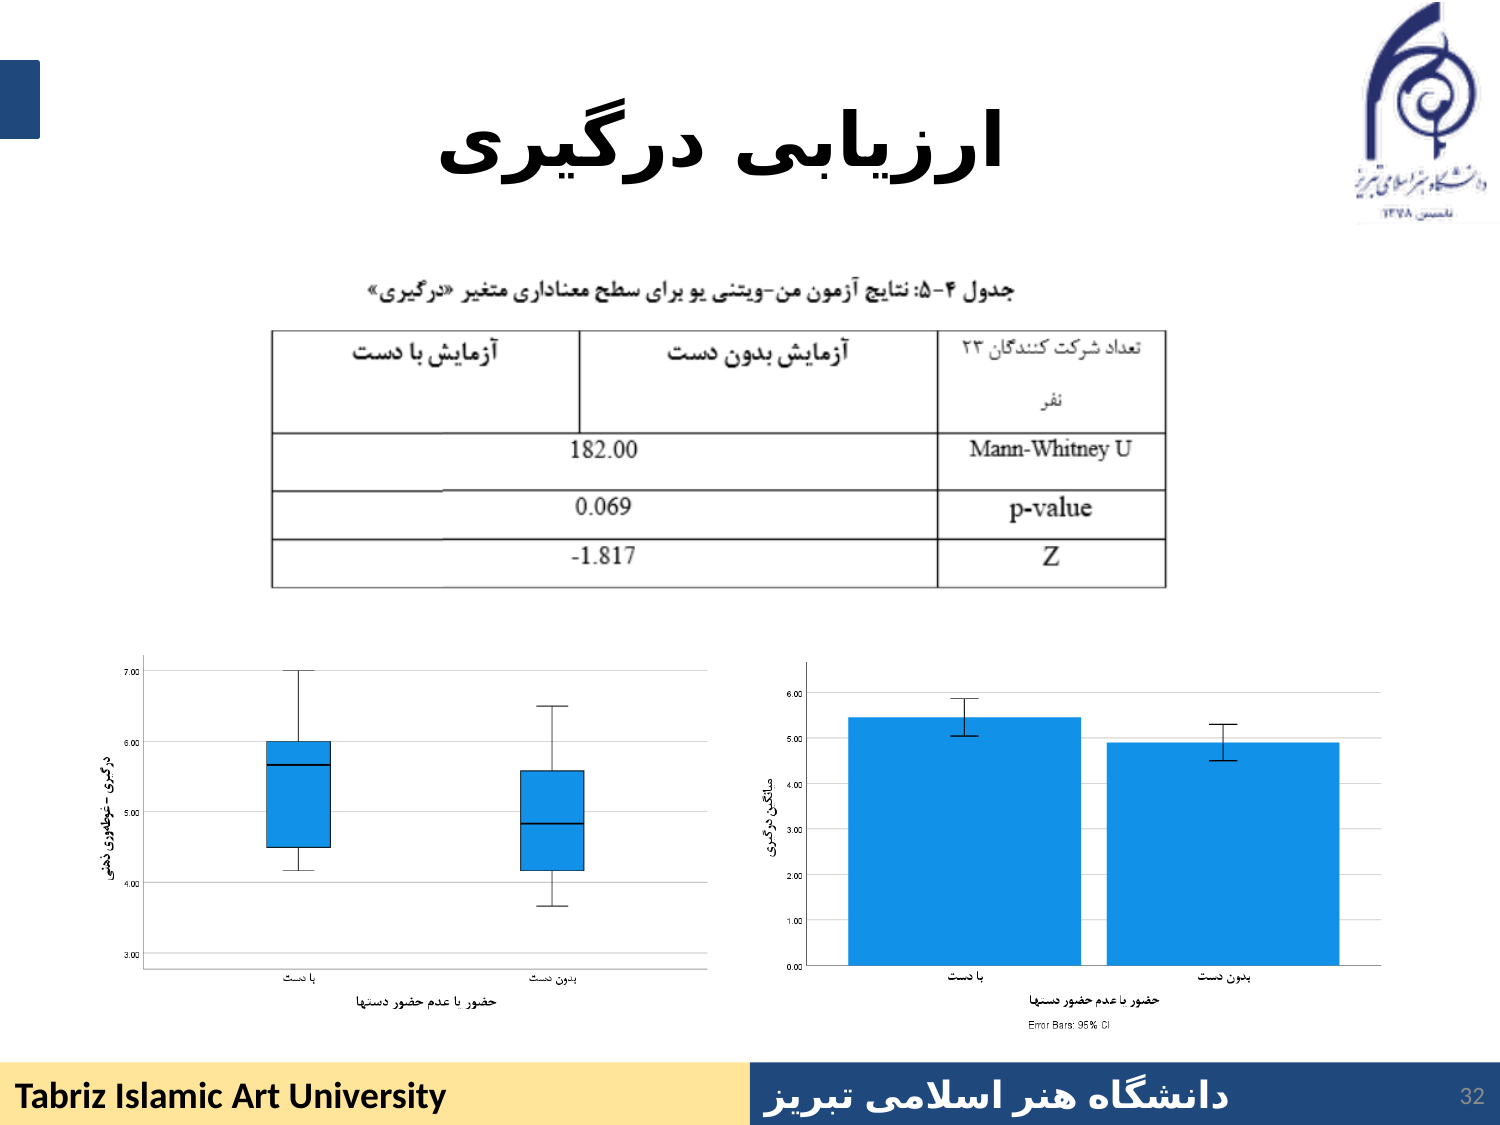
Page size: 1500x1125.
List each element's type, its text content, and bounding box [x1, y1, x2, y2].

picture [1342, 2, 1500, 225]
slide_number 32 [1419, 1065, 1500, 1125]
picture [749, 662, 1388, 1038]
picture [224, 241, 1202, 618]
text_box ارزیابی درگیری [211, 55, 1232, 218]
picture [88, 651, 714, 1021]
